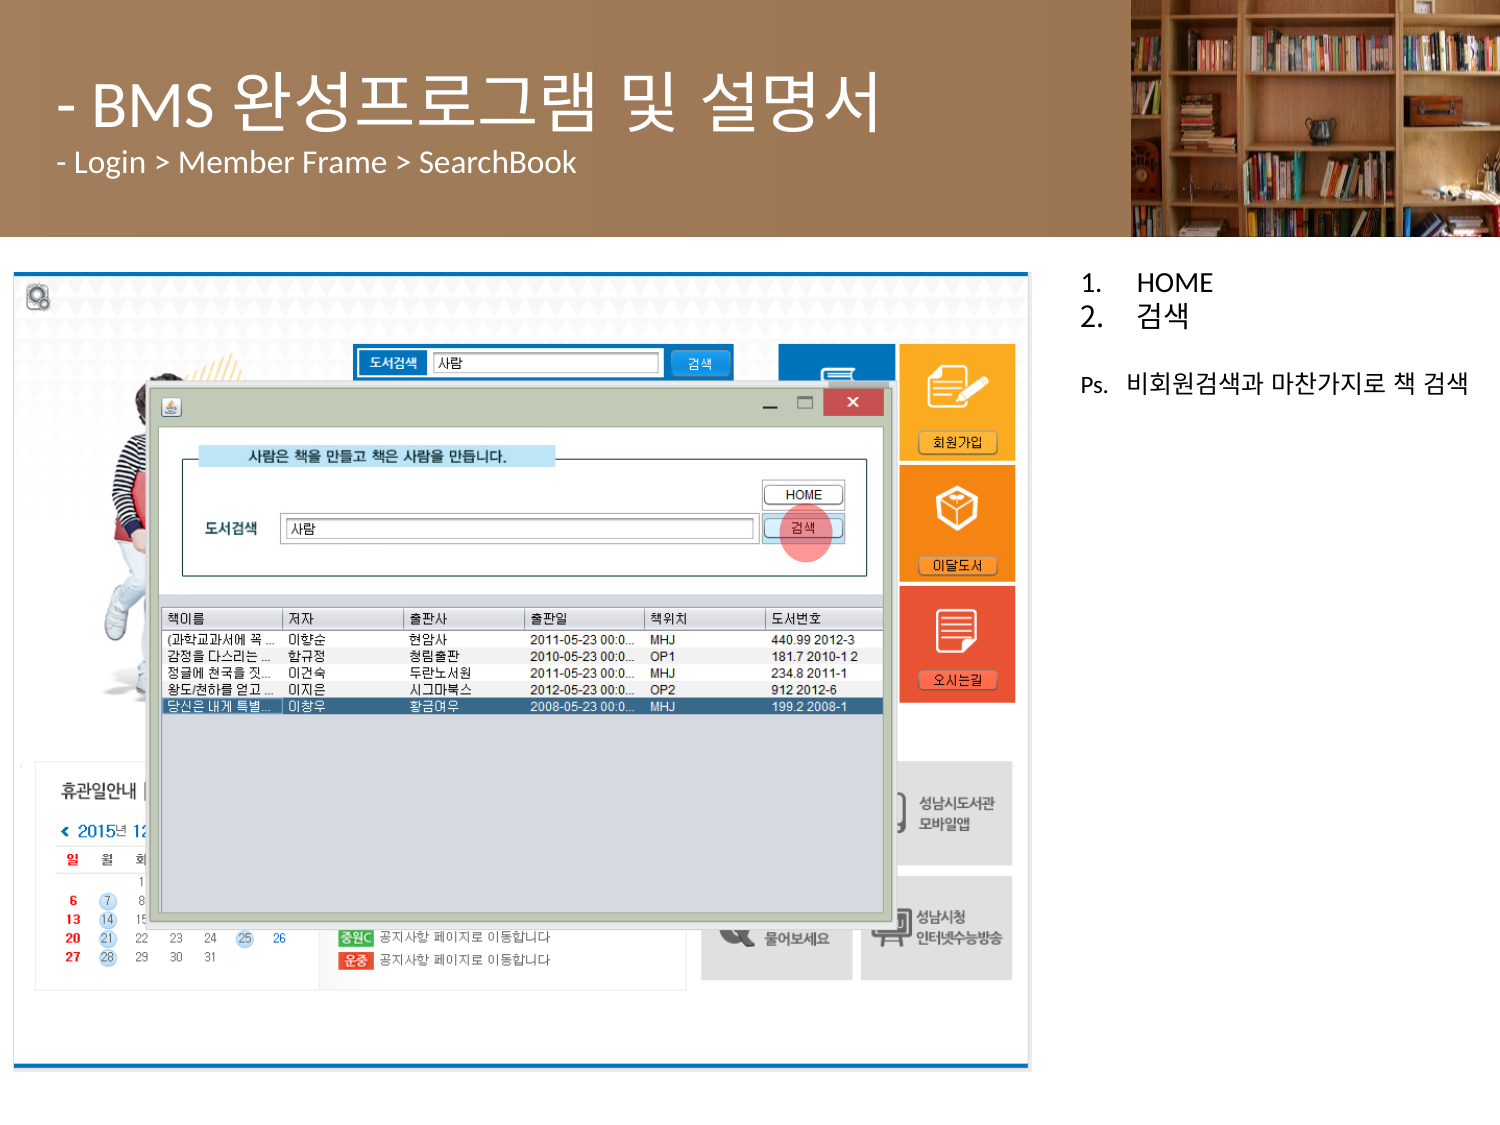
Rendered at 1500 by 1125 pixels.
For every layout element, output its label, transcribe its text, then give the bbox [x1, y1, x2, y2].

picture [13, 272, 1032, 1072]
text_box HOME 검색 Ps. 비회원검색과 마찬가지로 책 검색 [1065, 256, 1485, 436]
title - BMS완성프로그램 및 설명서 - Login > Member Frame > SearchBook [41, 45, 1164, 197]
picture [1131, 0, 1500, 237]
